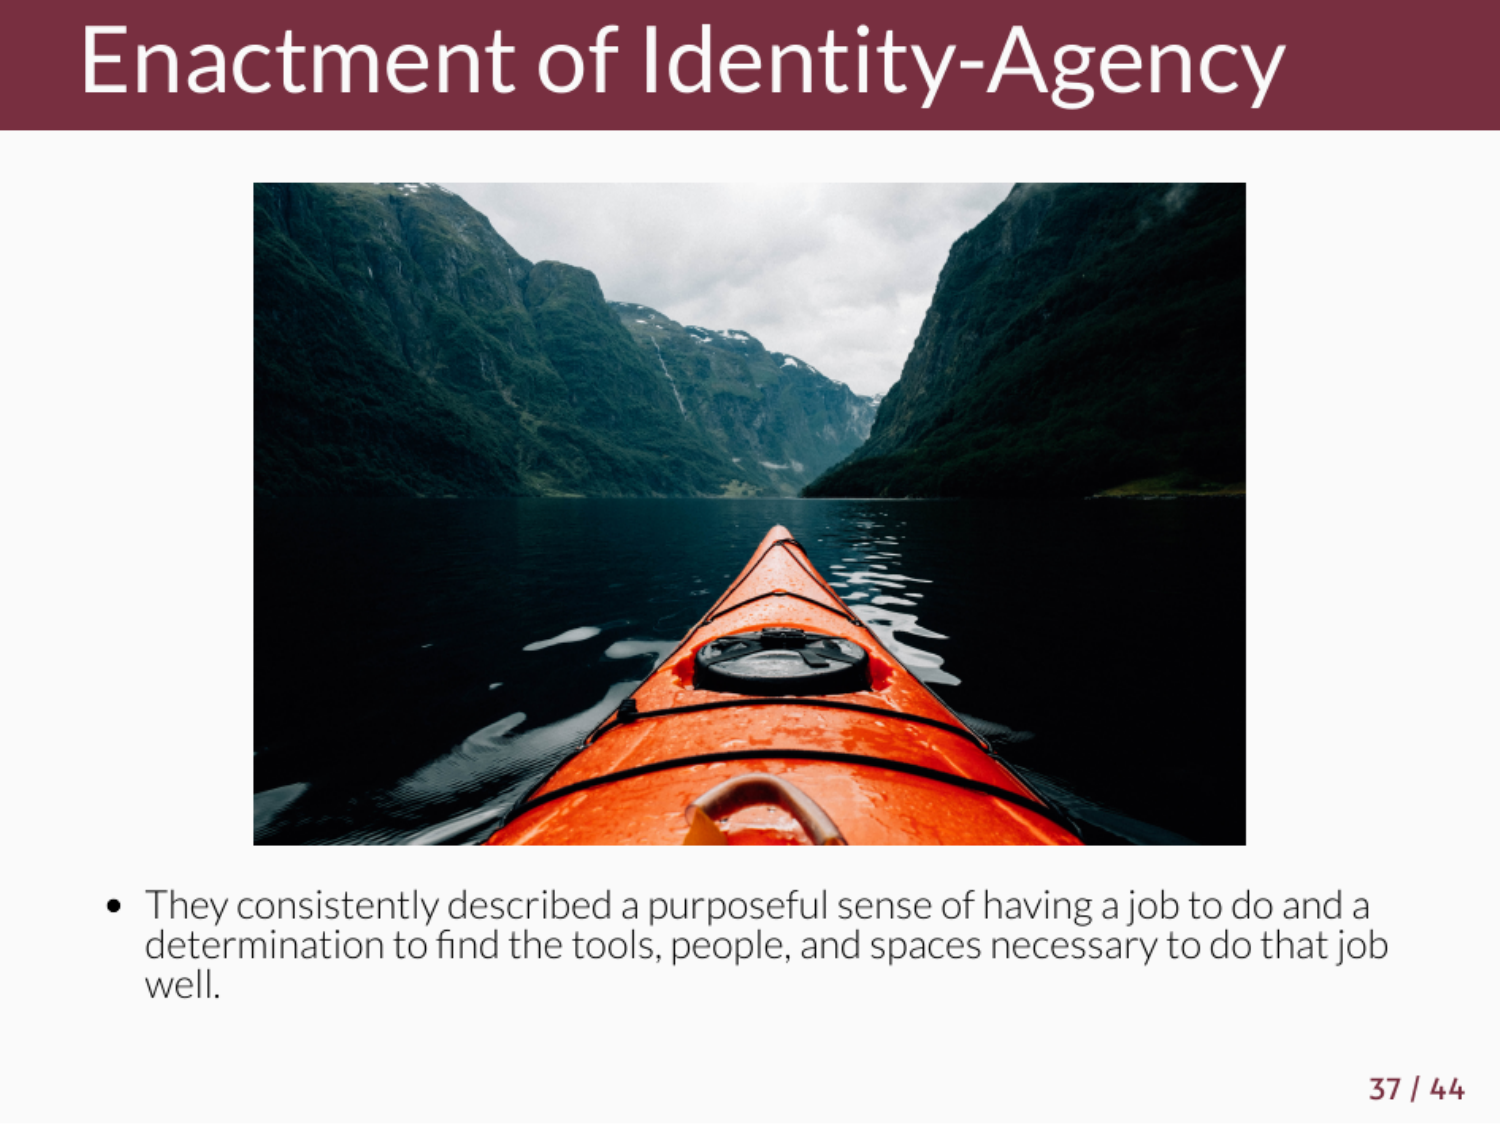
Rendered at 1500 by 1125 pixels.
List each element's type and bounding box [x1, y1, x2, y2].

list [0, 0, 1500, 1125]
